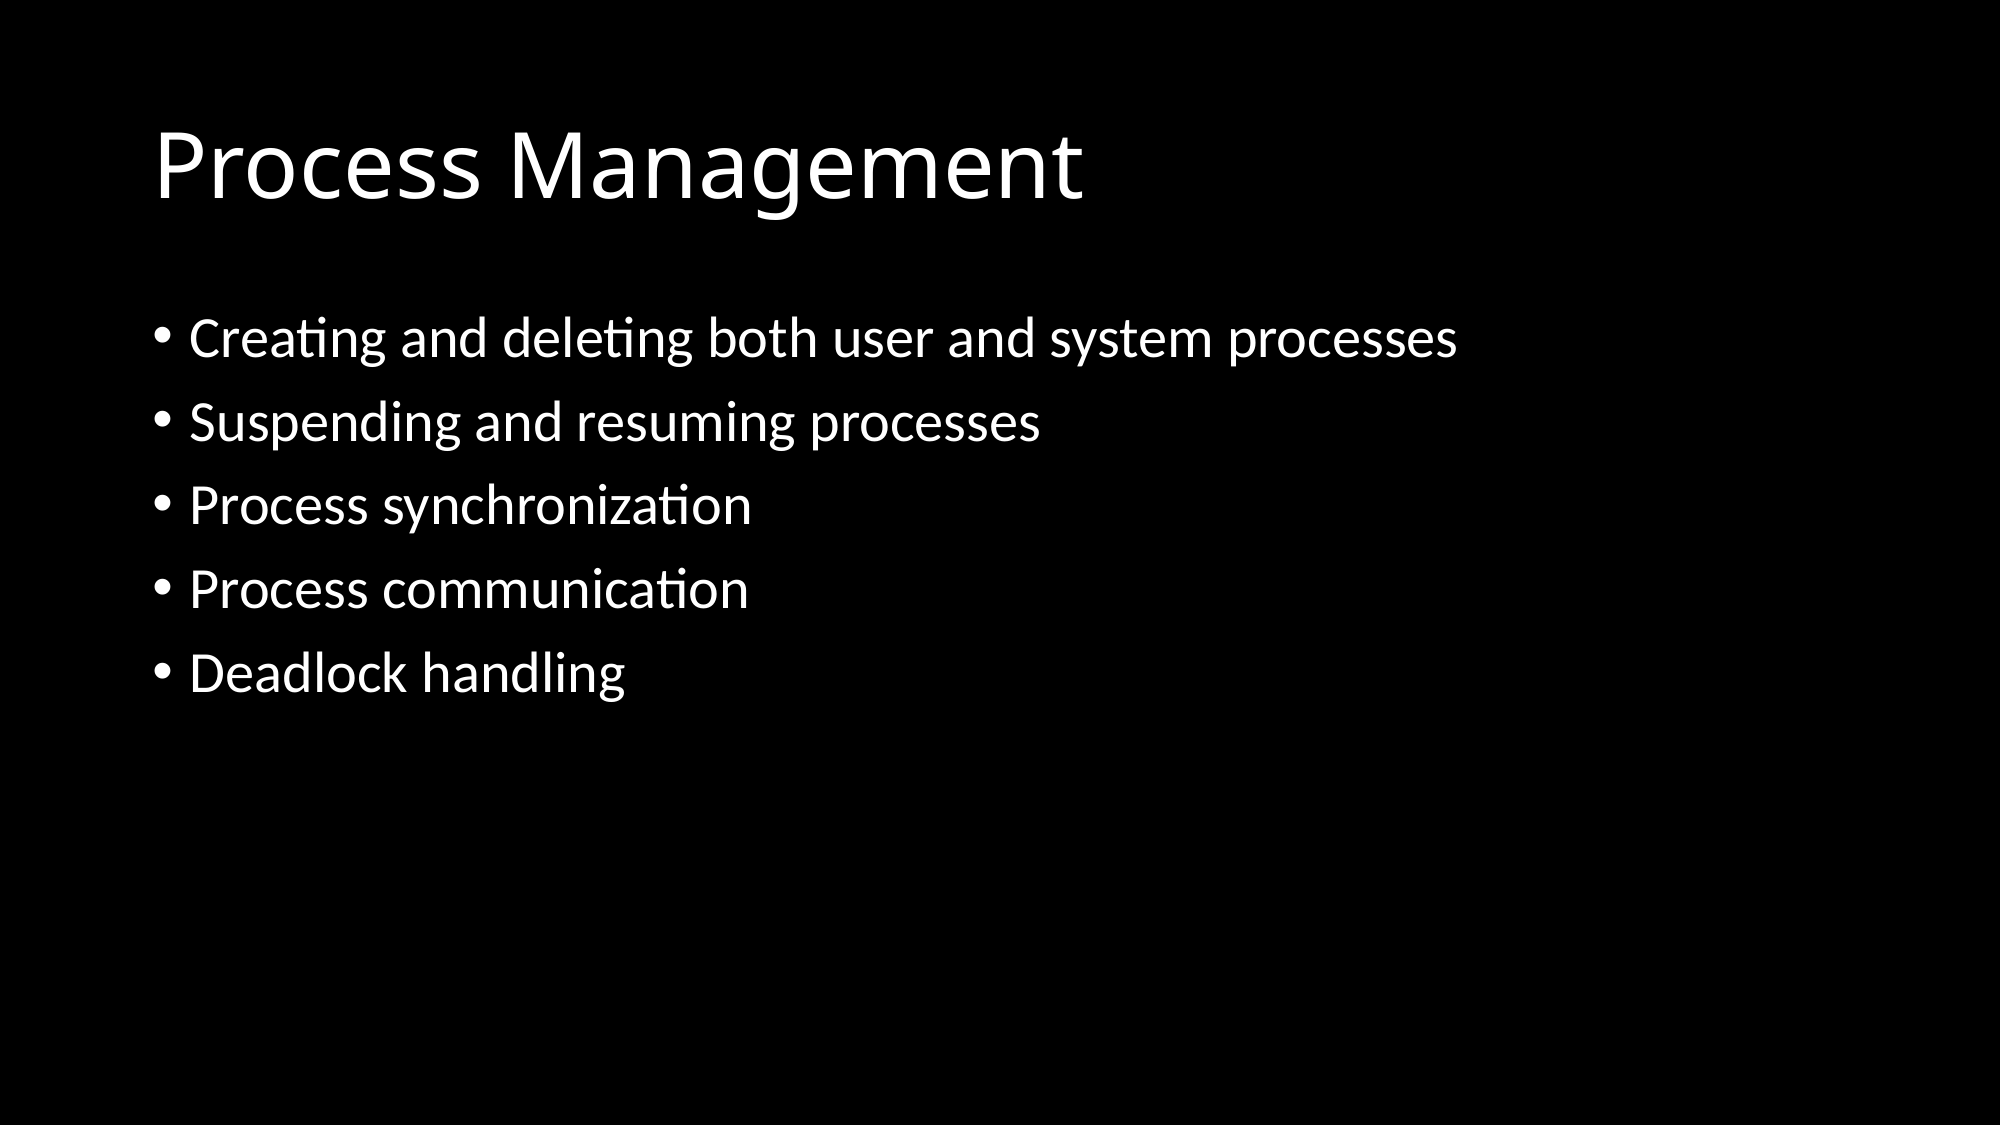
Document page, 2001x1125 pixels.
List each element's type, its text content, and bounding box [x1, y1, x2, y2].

title Process Management [137, 59, 1863, 278]
list Creating and deleting both user and system processes Suspending and resuming processes Process synchronization Process communication Deadlock handling [137, 299, 1863, 1014]
